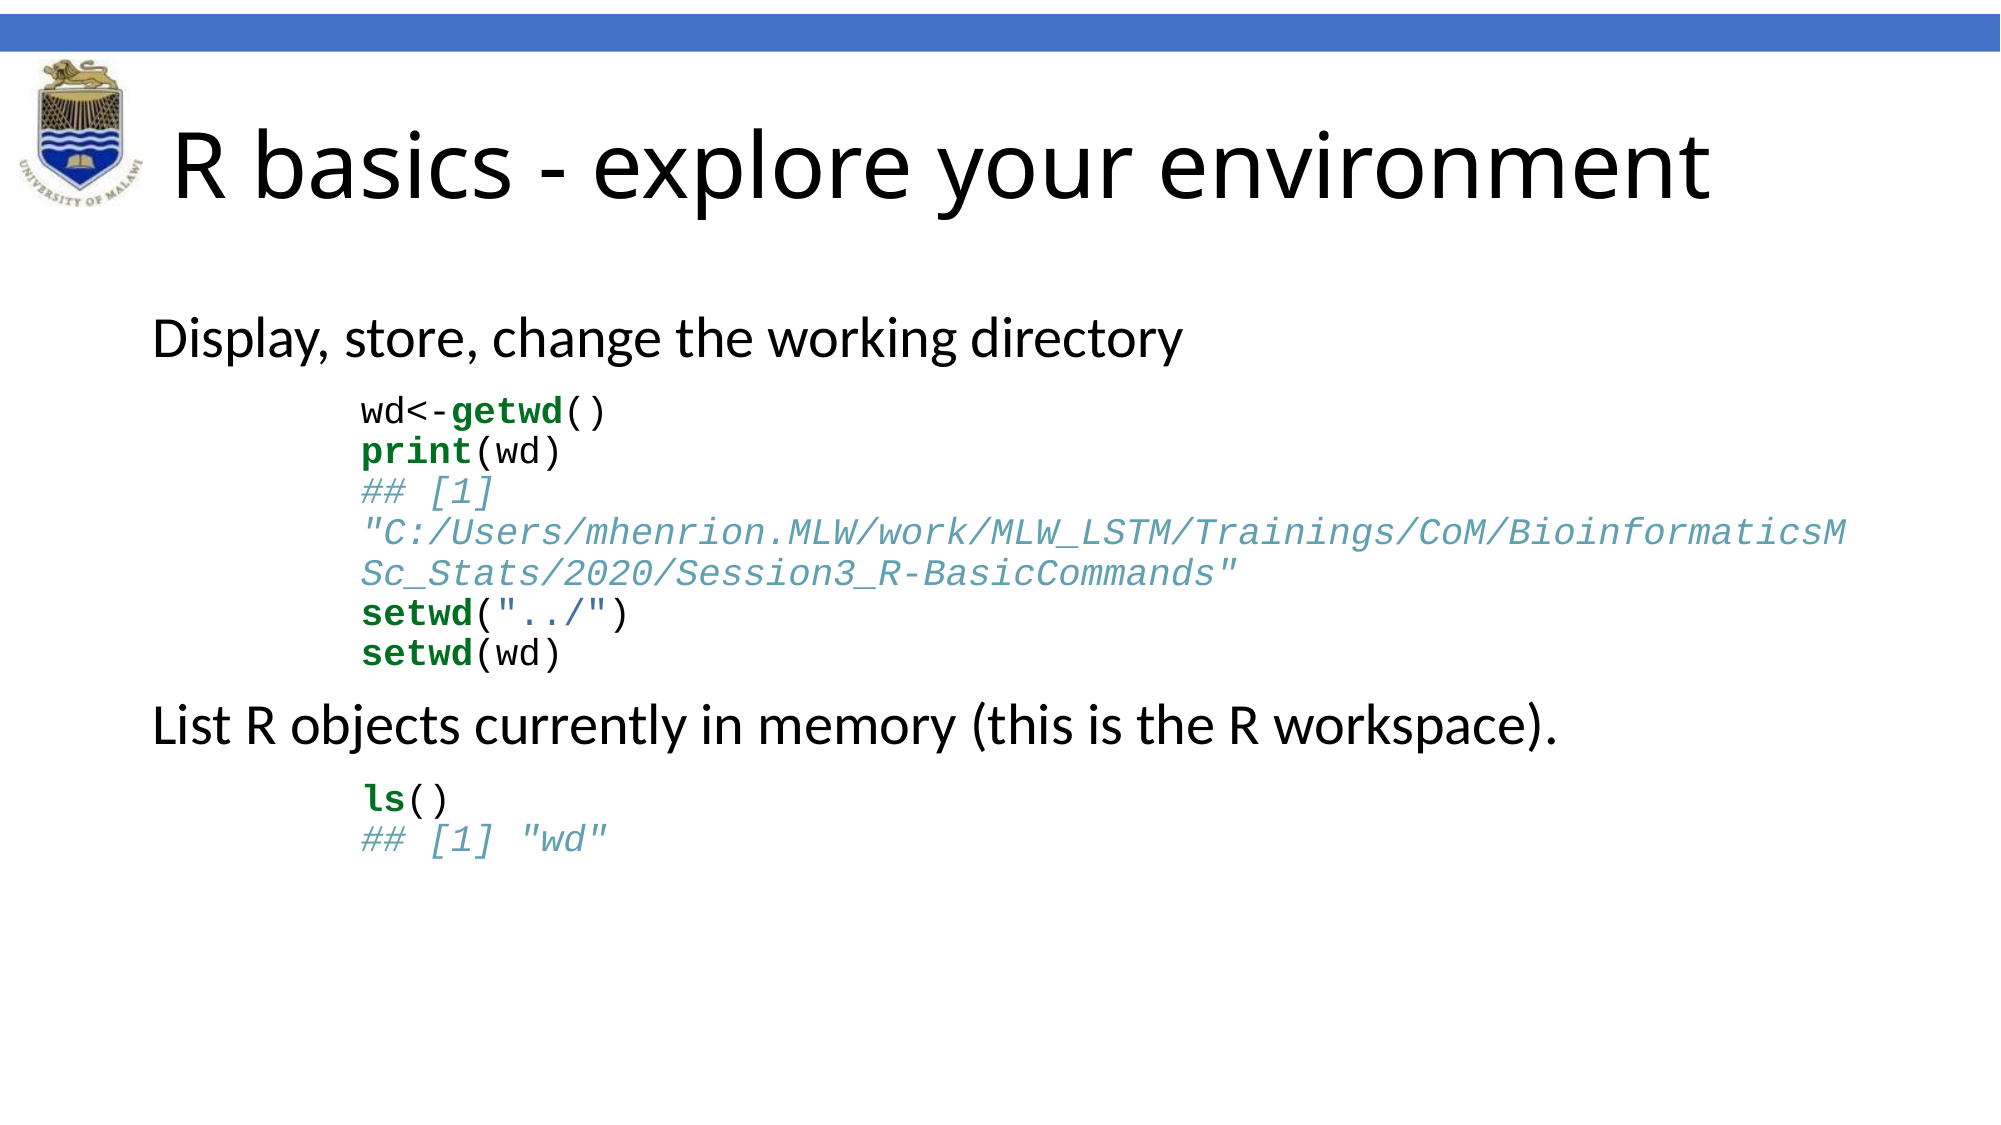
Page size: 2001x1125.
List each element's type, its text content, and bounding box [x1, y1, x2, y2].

picture [19, 59, 143, 207]
title R basics - explore your environment [155, 59, 1851, 278]
list Display, store, change the working directory wd<-getwd() print(wd) ## [1] "C:/Users/mhenrion.MLW/work/MLW_LSTM/Trainings/CoM/BioinformaticsMSc_Stats/2020/Session3_R-BasicCommands" setwd("../") setwd(wd) List R objects currently in memory (this is the R workspace). ls() ## [1] "wd" [137, 299, 1863, 1066]
